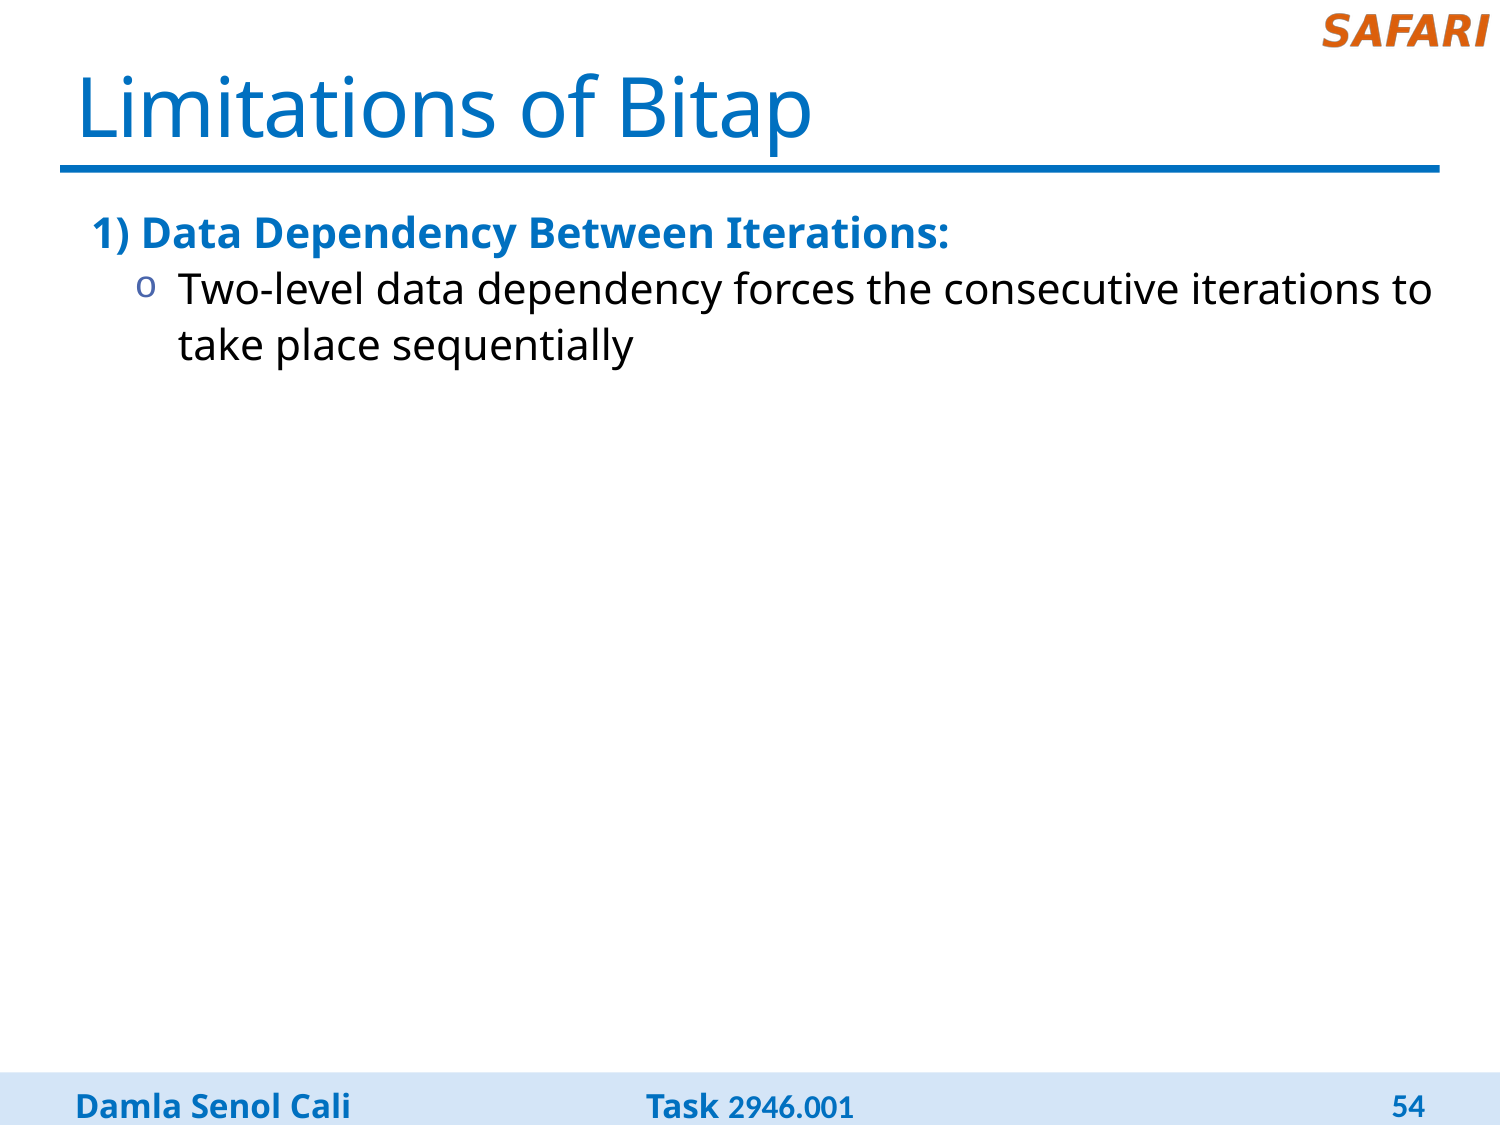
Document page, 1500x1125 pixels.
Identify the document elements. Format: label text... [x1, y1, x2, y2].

picture [1321, 6, 1494, 57]
title Limitations of Bitap [60, 42, 1440, 166]
slide_number 54 [1233, 1081, 1440, 1125]
list Data Dependency Between Iterations: Two-level data dependency forces the consecutive iterations to take place sequentially [60, 192, 1440, 1014]
